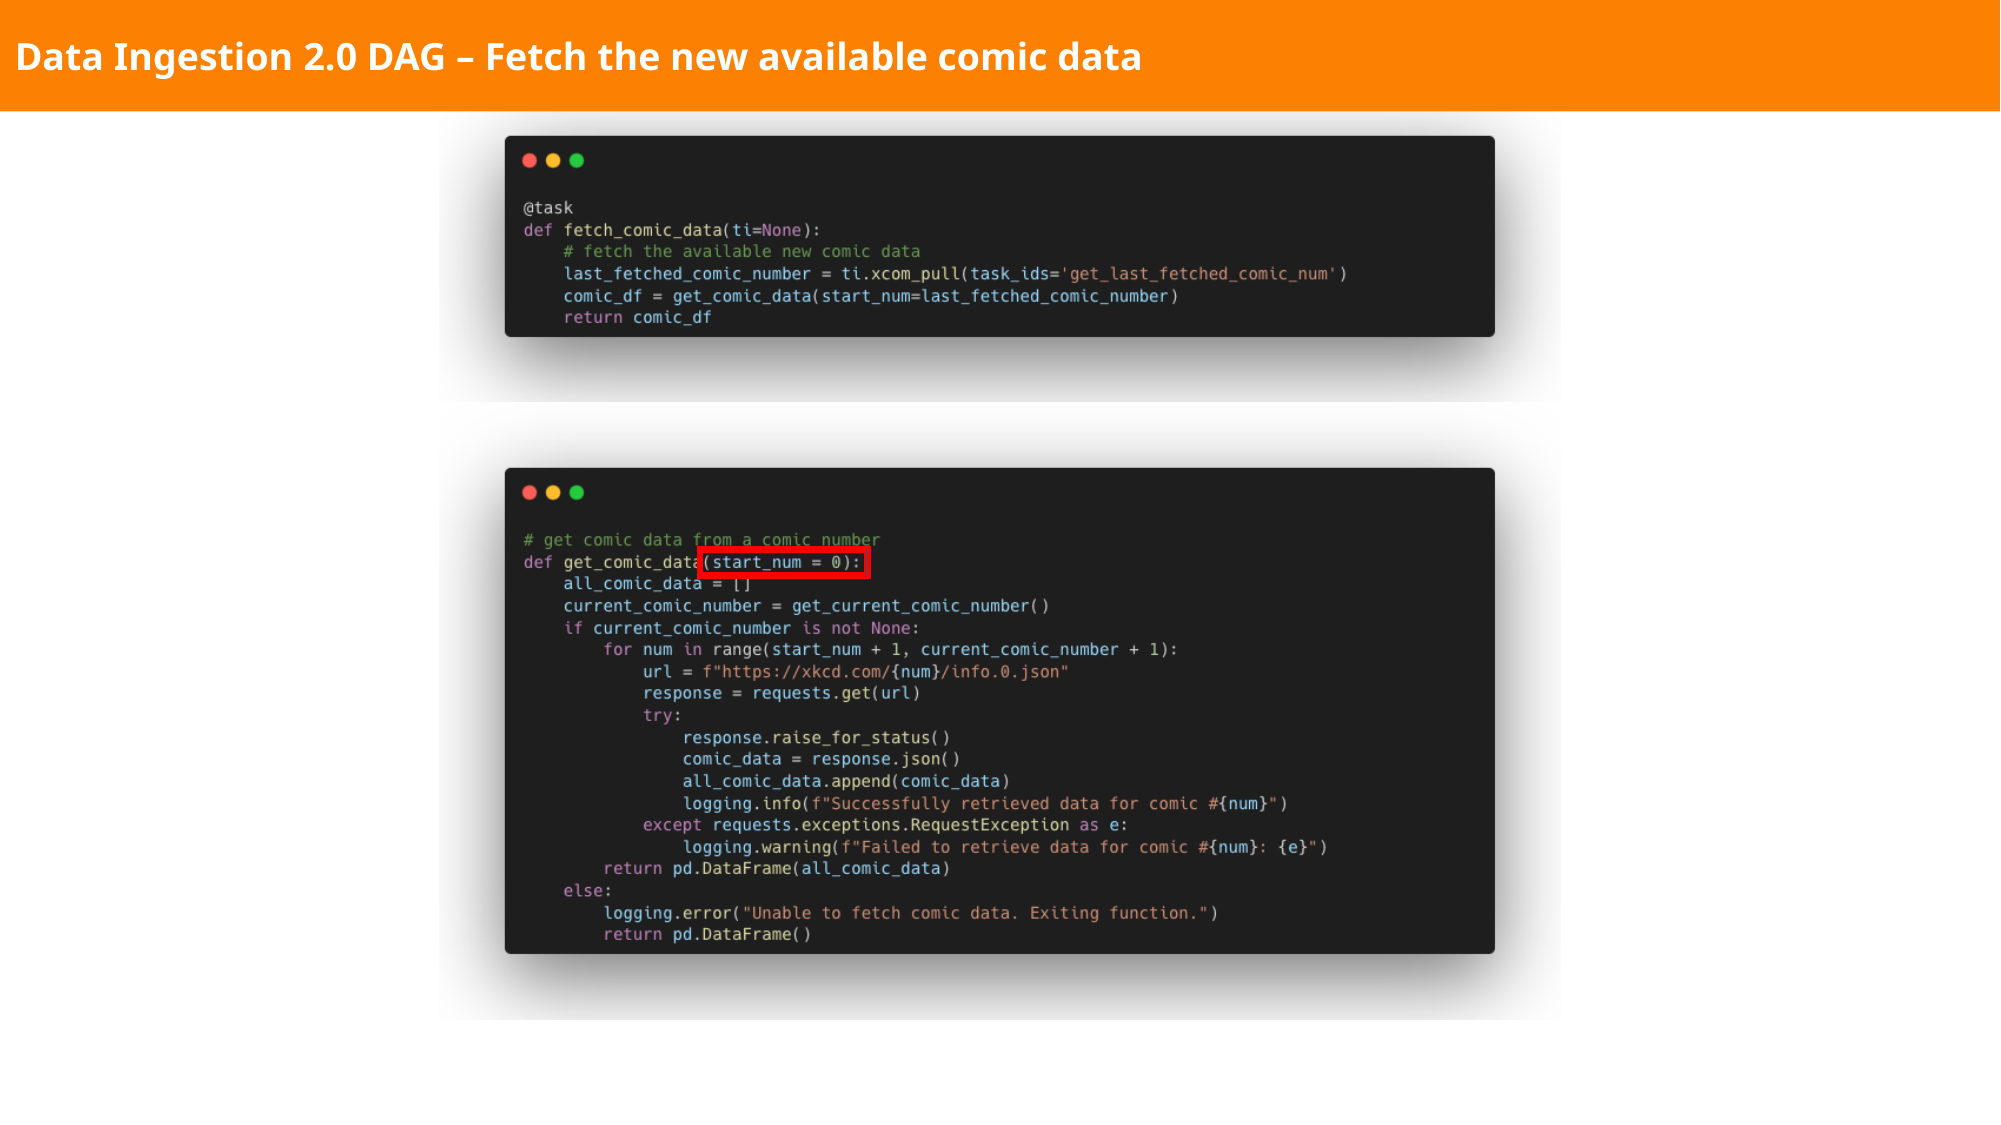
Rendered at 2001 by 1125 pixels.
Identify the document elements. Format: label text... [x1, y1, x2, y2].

text_box Data Ingestion 2.0 DAG – Fetch the new available comic data [0, 0, 2000, 113]
picture [438, 69, 1562, 1021]
